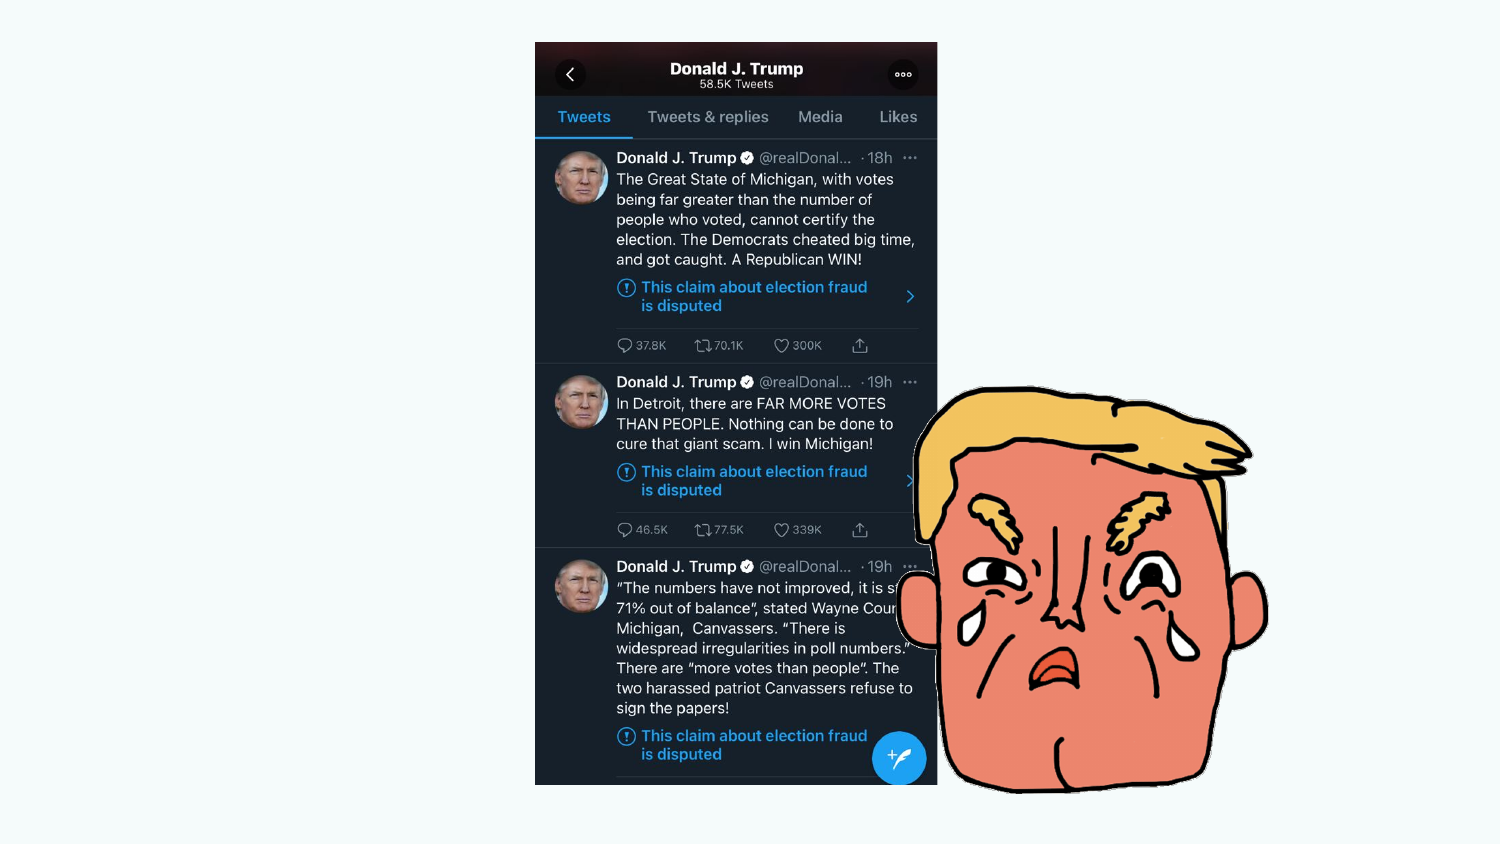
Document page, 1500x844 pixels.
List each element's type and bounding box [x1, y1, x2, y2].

picture [534, 42, 1357, 844]
